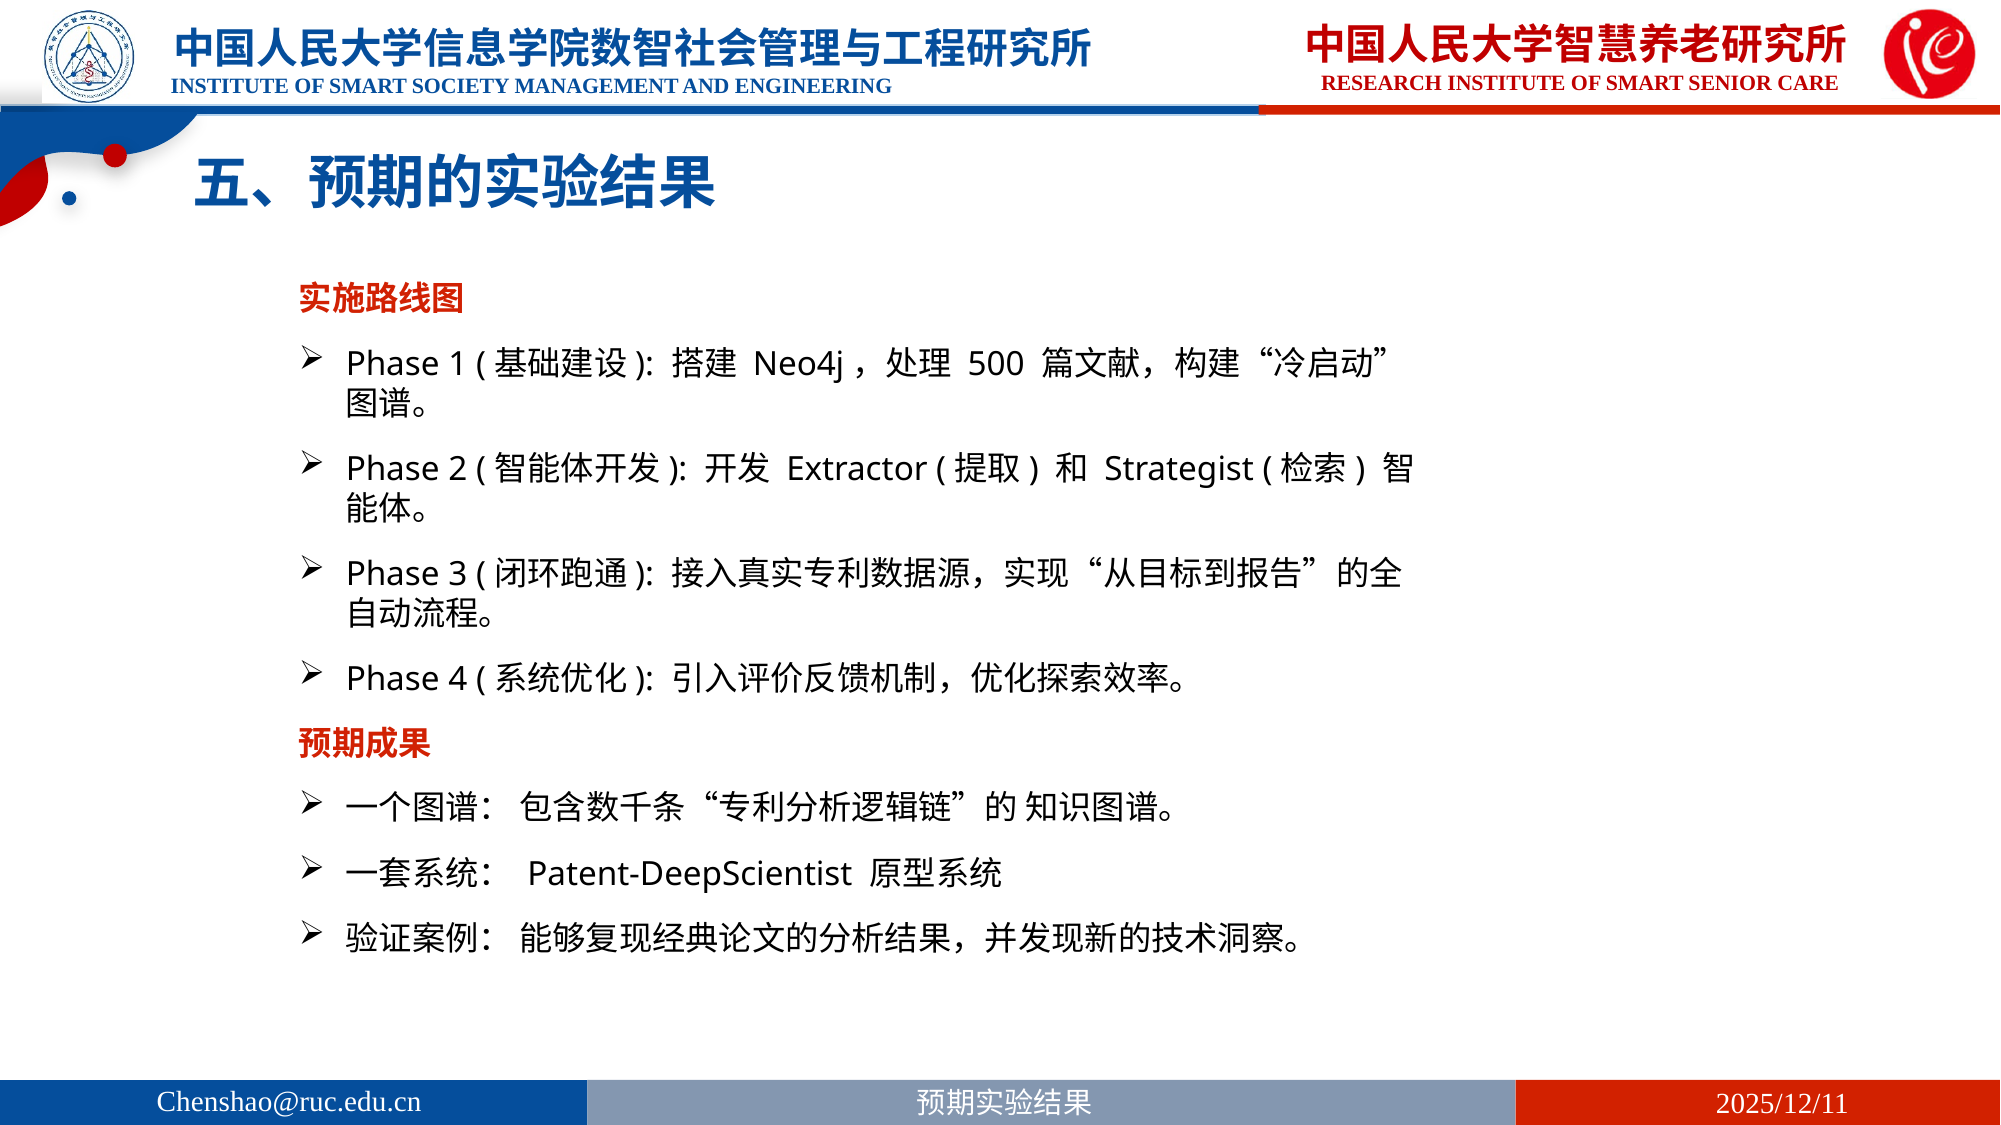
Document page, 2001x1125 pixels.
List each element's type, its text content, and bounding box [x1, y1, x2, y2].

text_box 预期实验结果 [902, 1077, 1108, 1125]
picture [42, 10, 135, 103]
text_box 五、预期的实验结果 [177, 138, 1198, 223]
picture [1880, 8, 1977, 101]
text_box 实施路线图 Phase 1 (基础建设): 搭建 Neo4j，处理 500 篇文献，构建“冷启动”图谱。 Phase 2 (智能体开发): 开发 Extractor (提取) 和 Strategist (检索) 智能体。 Phase 3 (闭环跑通): 接入真实专利数据源，实现“从目标到报告”的全自动流程。 Phase 4 (系统优化): 引入评价反馈机制，优化探索效率。 预期成果 一个图谱： 包含数千条“专利分析逻辑链”的 知识图谱。 一套系统： Patent-DeepScientist 原型系统 验证案例： 能够复现经典论文的分析结果，并发现新的技术洞察。 [284, 269, 1441, 1032]
text_box 2025/12/11 [1701, 1077, 1864, 1125]
text_box Chenshao@ruc.edu.cn [141, 1074, 437, 1125]
